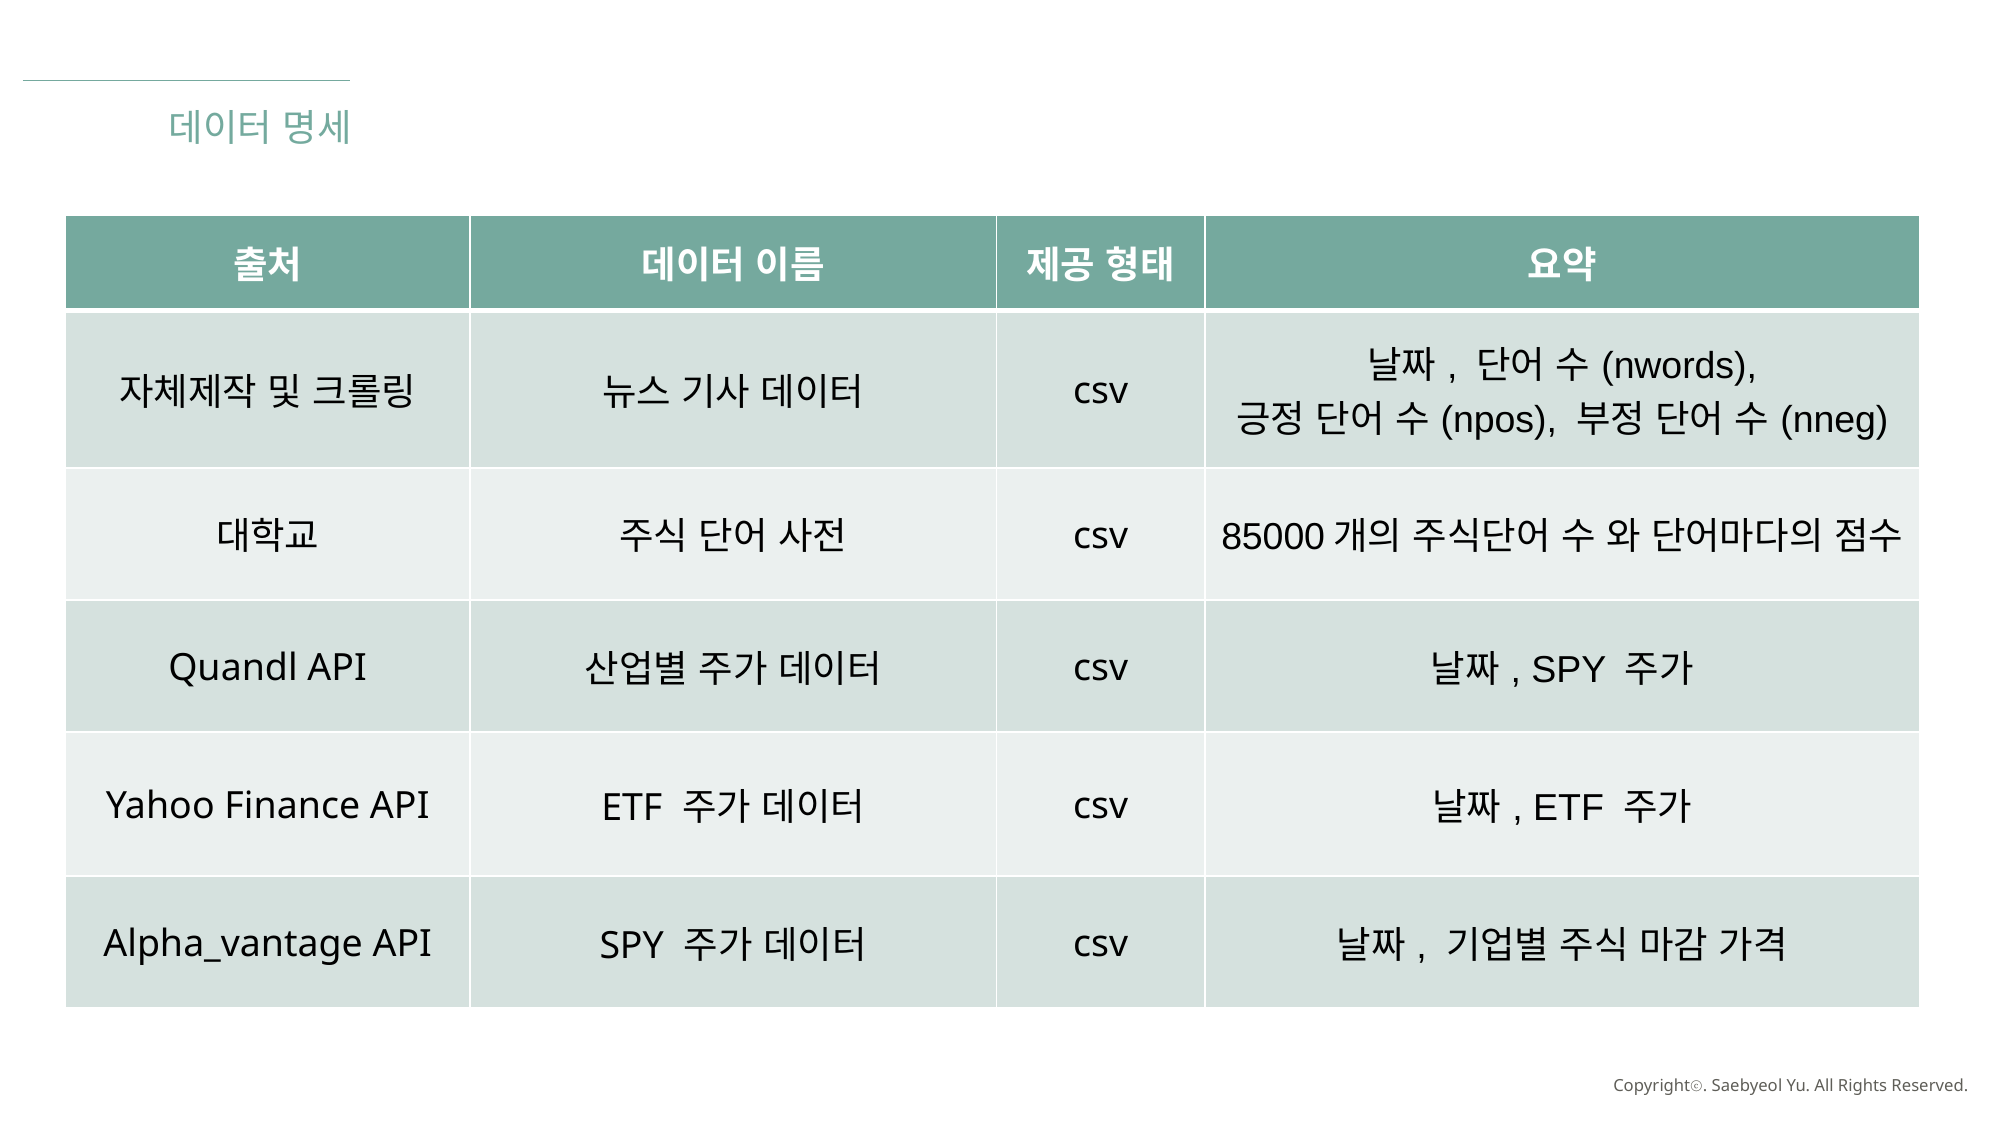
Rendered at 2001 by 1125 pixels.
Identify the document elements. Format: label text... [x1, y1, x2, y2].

table_header 요약 [1206, 216, 1919, 308]
table_cell Quandl API [66, 601, 469, 731]
table_cell 날짜, 단어 수(nwords), 긍정 단어 수(npos), 부정 단어 수(nneg) [1206, 313, 1919, 467]
table_cell csv [997, 601, 1204, 731]
table_cell Yahoo Finance API [66, 733, 469, 875]
table_cell 산업별 주가 데이터 [471, 601, 996, 731]
table_cell 대학교 [66, 469, 469, 599]
table_cell Alpha_vantage API [66, 877, 469, 1007]
table_cell 주식 단어 사전 [471, 469, 996, 599]
table_cell 자체제작 및 크롤링 [66, 313, 469, 467]
table_cell 날짜, ETF 주가 [1206, 733, 1919, 875]
table_cell csv [997, 733, 1204, 875]
table_header 제공 형태 [997, 216, 1204, 308]
table_header 출처 [66, 216, 469, 308]
table_cell 85000개의 주식단어 수 와 단어마다의 점수 [1206, 469, 1919, 599]
table_cell 날짜, 기업별 주식 마감 가격 [1206, 877, 1919, 1007]
table_cell csv [997, 877, 1204, 1007]
table_cell SPY 주가 데이터 [471, 877, 996, 1007]
table_cell 뉴스 기사 데이터 [471, 313, 996, 467]
text_box 데이터 명세 [154, 96, 367, 157]
table_cell csv [997, 313, 1204, 467]
table_cell 날짜, SPY 주가 [1206, 601, 1919, 731]
table_cell ETF 주가 데이터 [471, 733, 996, 875]
table_header 데이터 이름 [471, 216, 996, 308]
table_cell csv [997, 469, 1204, 599]
